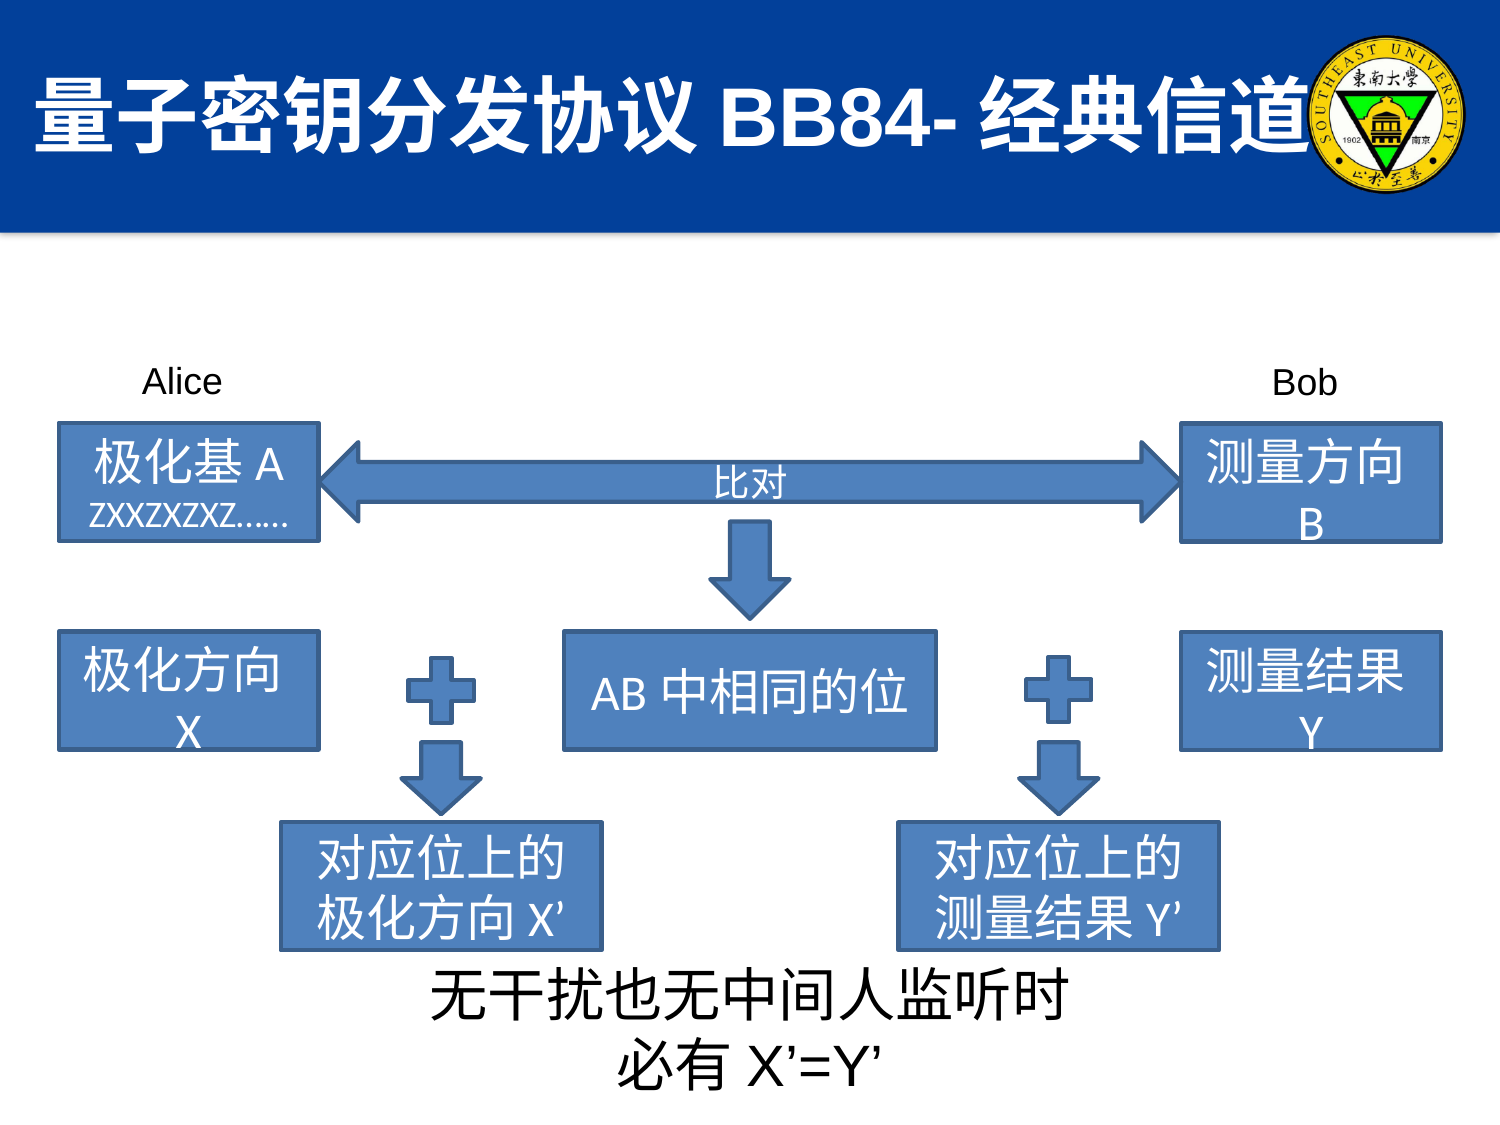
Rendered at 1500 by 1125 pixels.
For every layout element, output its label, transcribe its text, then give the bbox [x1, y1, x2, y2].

text_box 比对 [323, 440, 1175, 524]
text_box Bob [1256, 350, 1354, 411]
title 量子密钥分发协议BB84-经典信道 [17, 19, 1368, 207]
text_box [1017, 740, 1101, 816]
text_box 对应位上的极化方向X’ [279, 820, 604, 952]
text_box [1024, 655, 1093, 724]
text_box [58, 422, 319, 750]
text_box Alice [127, 349, 238, 410]
text_box 对应位上的测量结果Y’ [896, 820, 1221, 952]
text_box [1181, 423, 1442, 751]
text_box [399, 740, 483, 816]
text_box [406, 656, 476, 725]
text_box 无干扰也无中间人监听时必有X’=Y’ [393, 951, 1107, 1106]
text_box [708, 519, 792, 621]
picture [1304, 32, 1467, 195]
text_box AB中相同的位 [562, 629, 938, 752]
